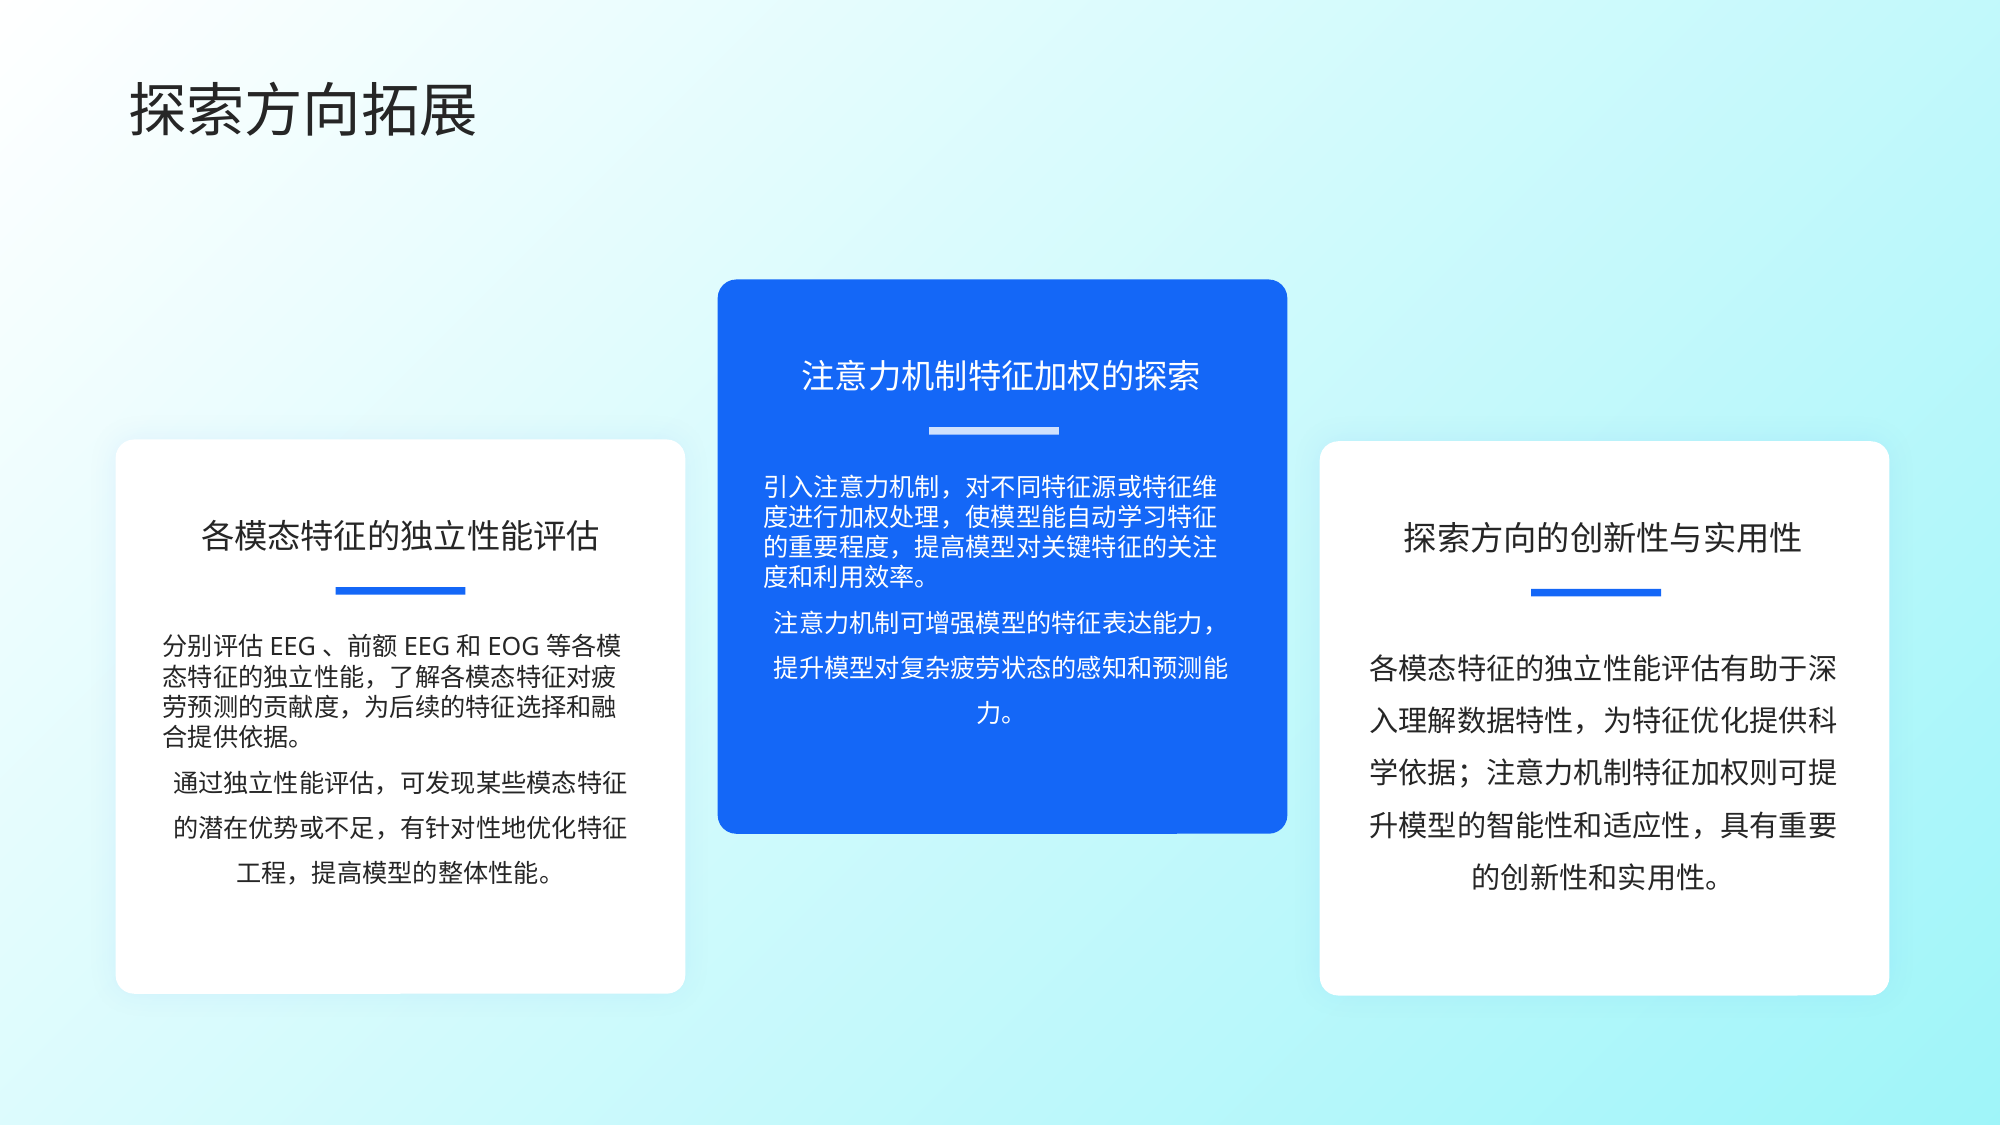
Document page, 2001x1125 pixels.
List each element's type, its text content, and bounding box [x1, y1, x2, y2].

text_box 各模态特征的独立性能评估 [147, 448, 654, 563]
text_box [335, 587, 466, 595]
text_box [929, 427, 1059, 435]
text_box 各模态特征的独立性能评估有助于深入理解数据特性，为特征优化提供科学依据；注意力机制特征加权则可提升模型的智能性和适应性，具有重要的创新性和实用性。 [1350, 624, 1857, 938]
text_box [717, 279, 1288, 834]
text_box [115, 439, 686, 994]
text_box 探索方向拓展 [128, 66, 1879, 144]
text_box [1531, 588, 1662, 597]
text_box 引入注意力机制，对不同特征源或特征维度进行加权处理，使模型能自动学习特征的重要程度，提高模型对关键特征的关注度和利用效率。 注意力机制可增强模型的特征表达能力，提升模型对复杂疲劳状态的感知和预测能力。 [748, 463, 1255, 776]
text_box 探索方向的创新性与实用性 [1350, 450, 1857, 565]
text_box 分别评估EEG、前额EEG和EOG等各模态特征的独立性能，了解各模态特征对疲劳预测的贡献度，为后续的特征选择和融合提供依据。 通过独立性能评估，可发现某些模态特征的潜在优势或不足，有针对性地优化特征工程，提高模型的整体性能。 [147, 623, 654, 936]
text_box [1319, 441, 1890, 996]
text_box 注意力机制特征加权的探索 [748, 288, 1255, 403]
text_box [0, 0, 2000, 1125]
